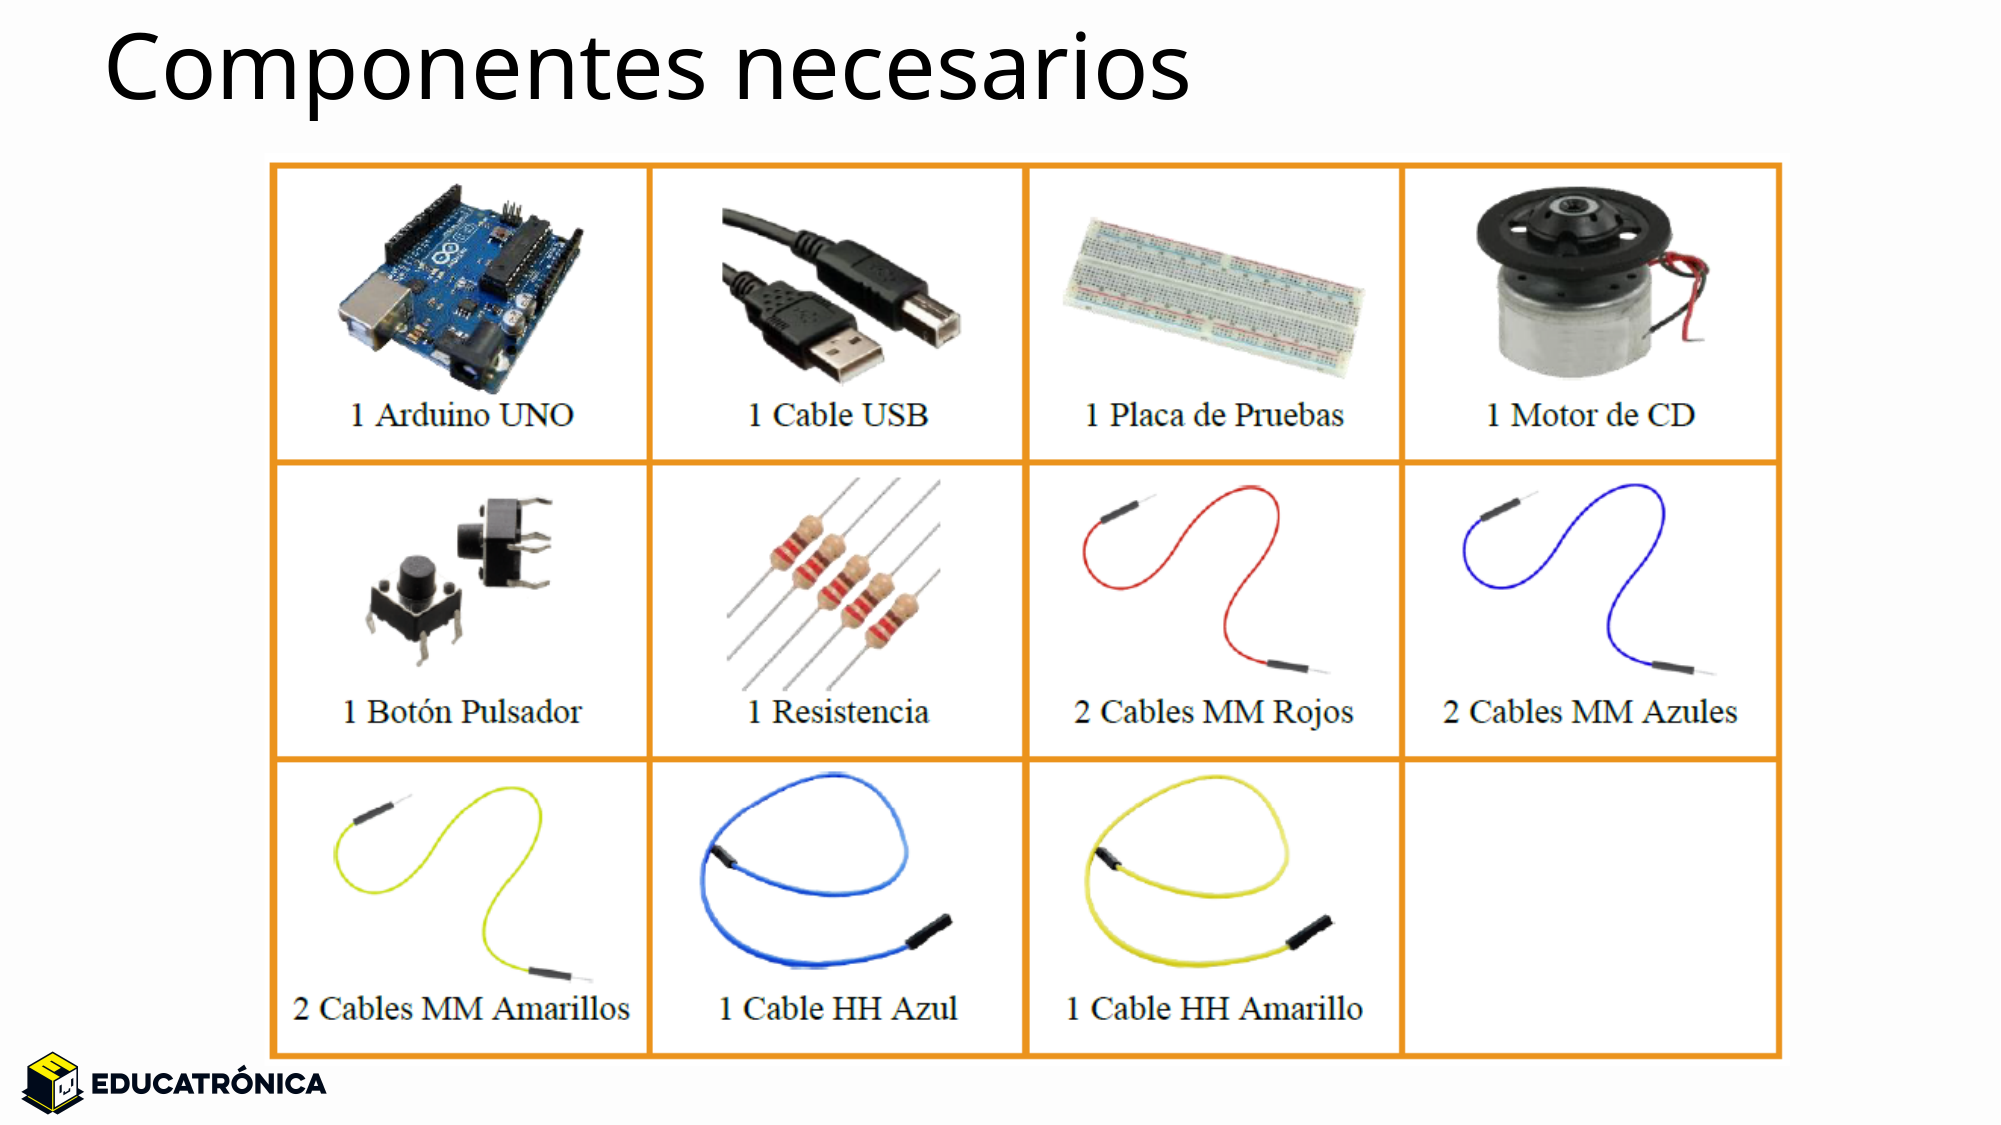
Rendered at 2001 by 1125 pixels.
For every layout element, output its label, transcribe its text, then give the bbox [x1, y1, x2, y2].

picture [19, 153, 1790, 1118]
title Componentes necesarios [88, 7, 1912, 133]
